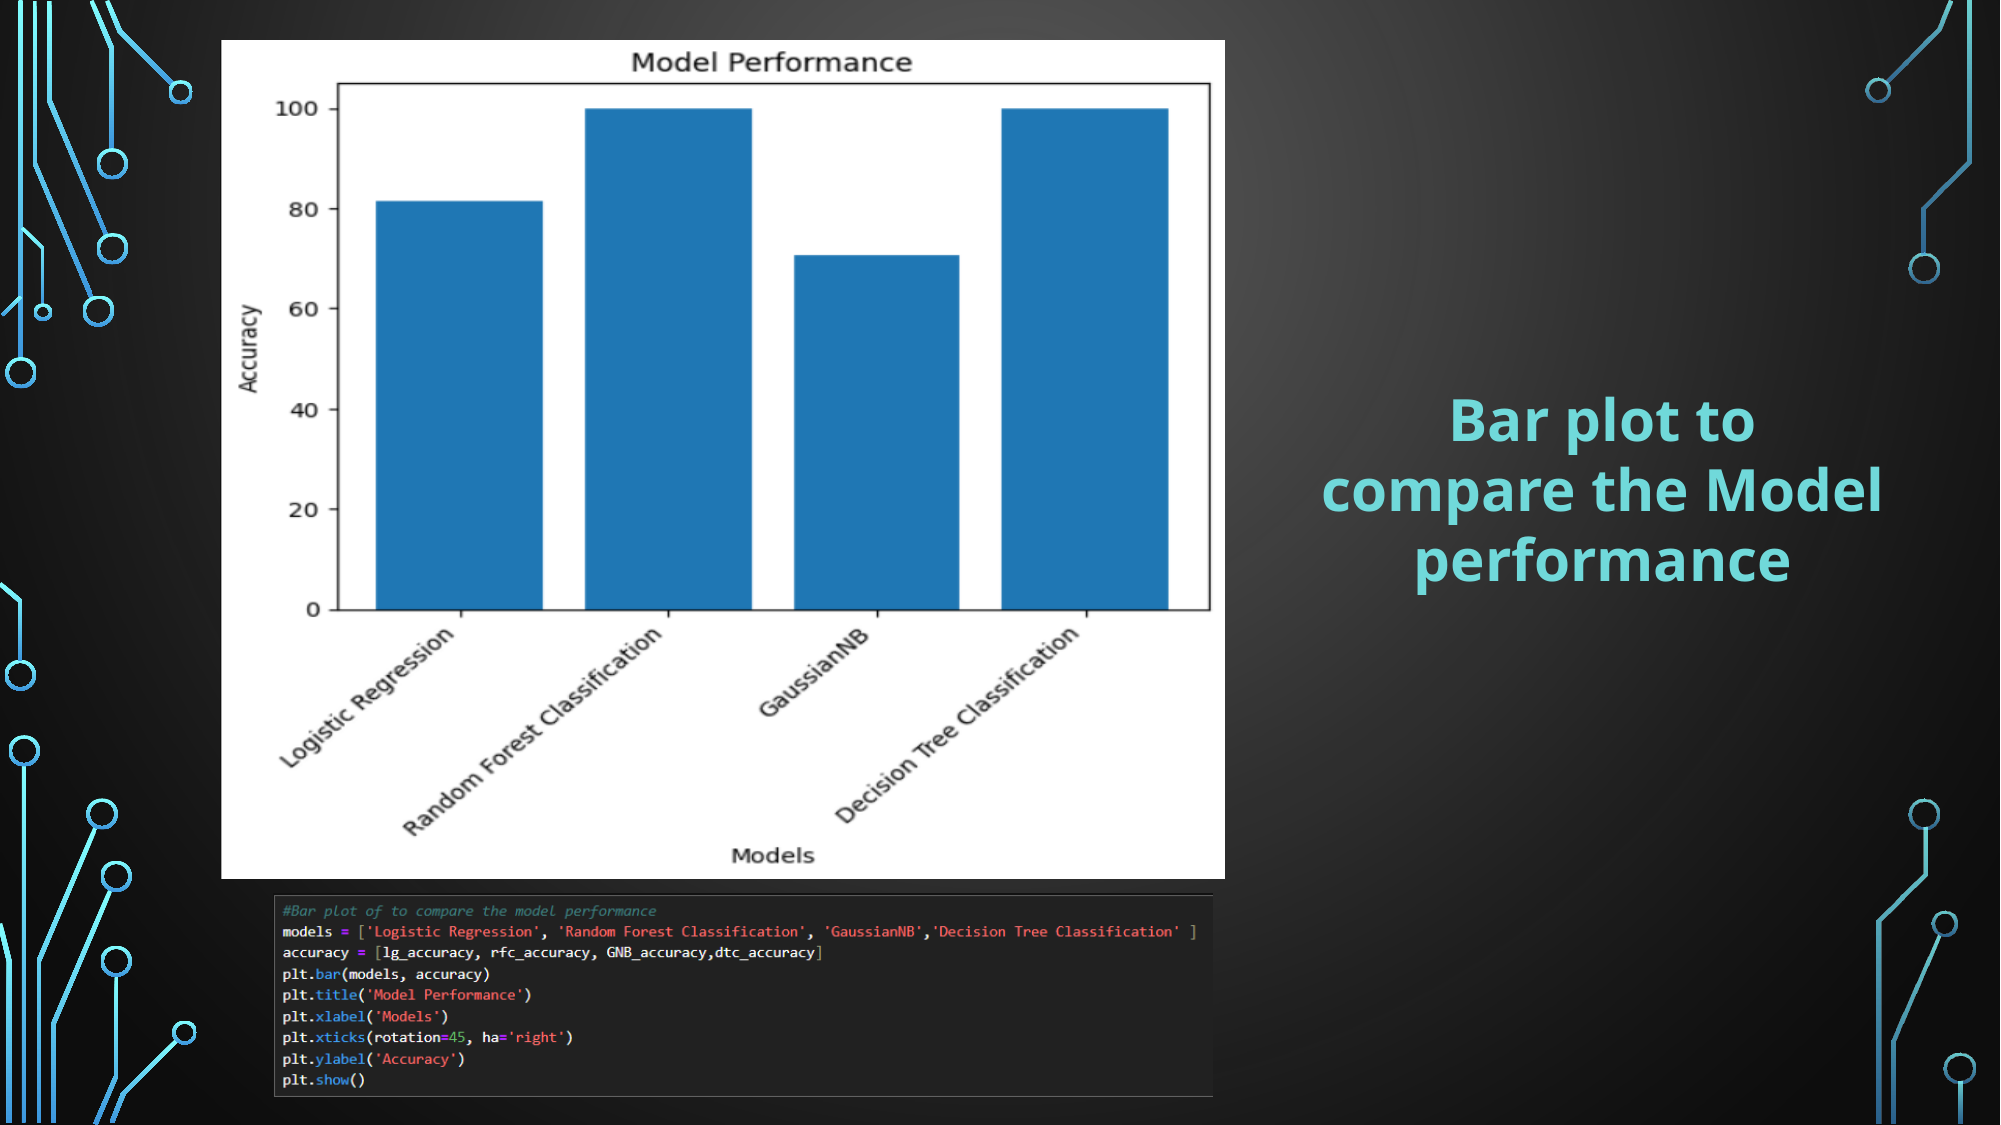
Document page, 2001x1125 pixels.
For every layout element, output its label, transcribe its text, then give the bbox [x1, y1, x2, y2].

text_box Bar plot to compare the Model performance [1278, 248, 1928, 729]
picture [220, 40, 1226, 879]
picture [273, 892, 1213, 1097]
